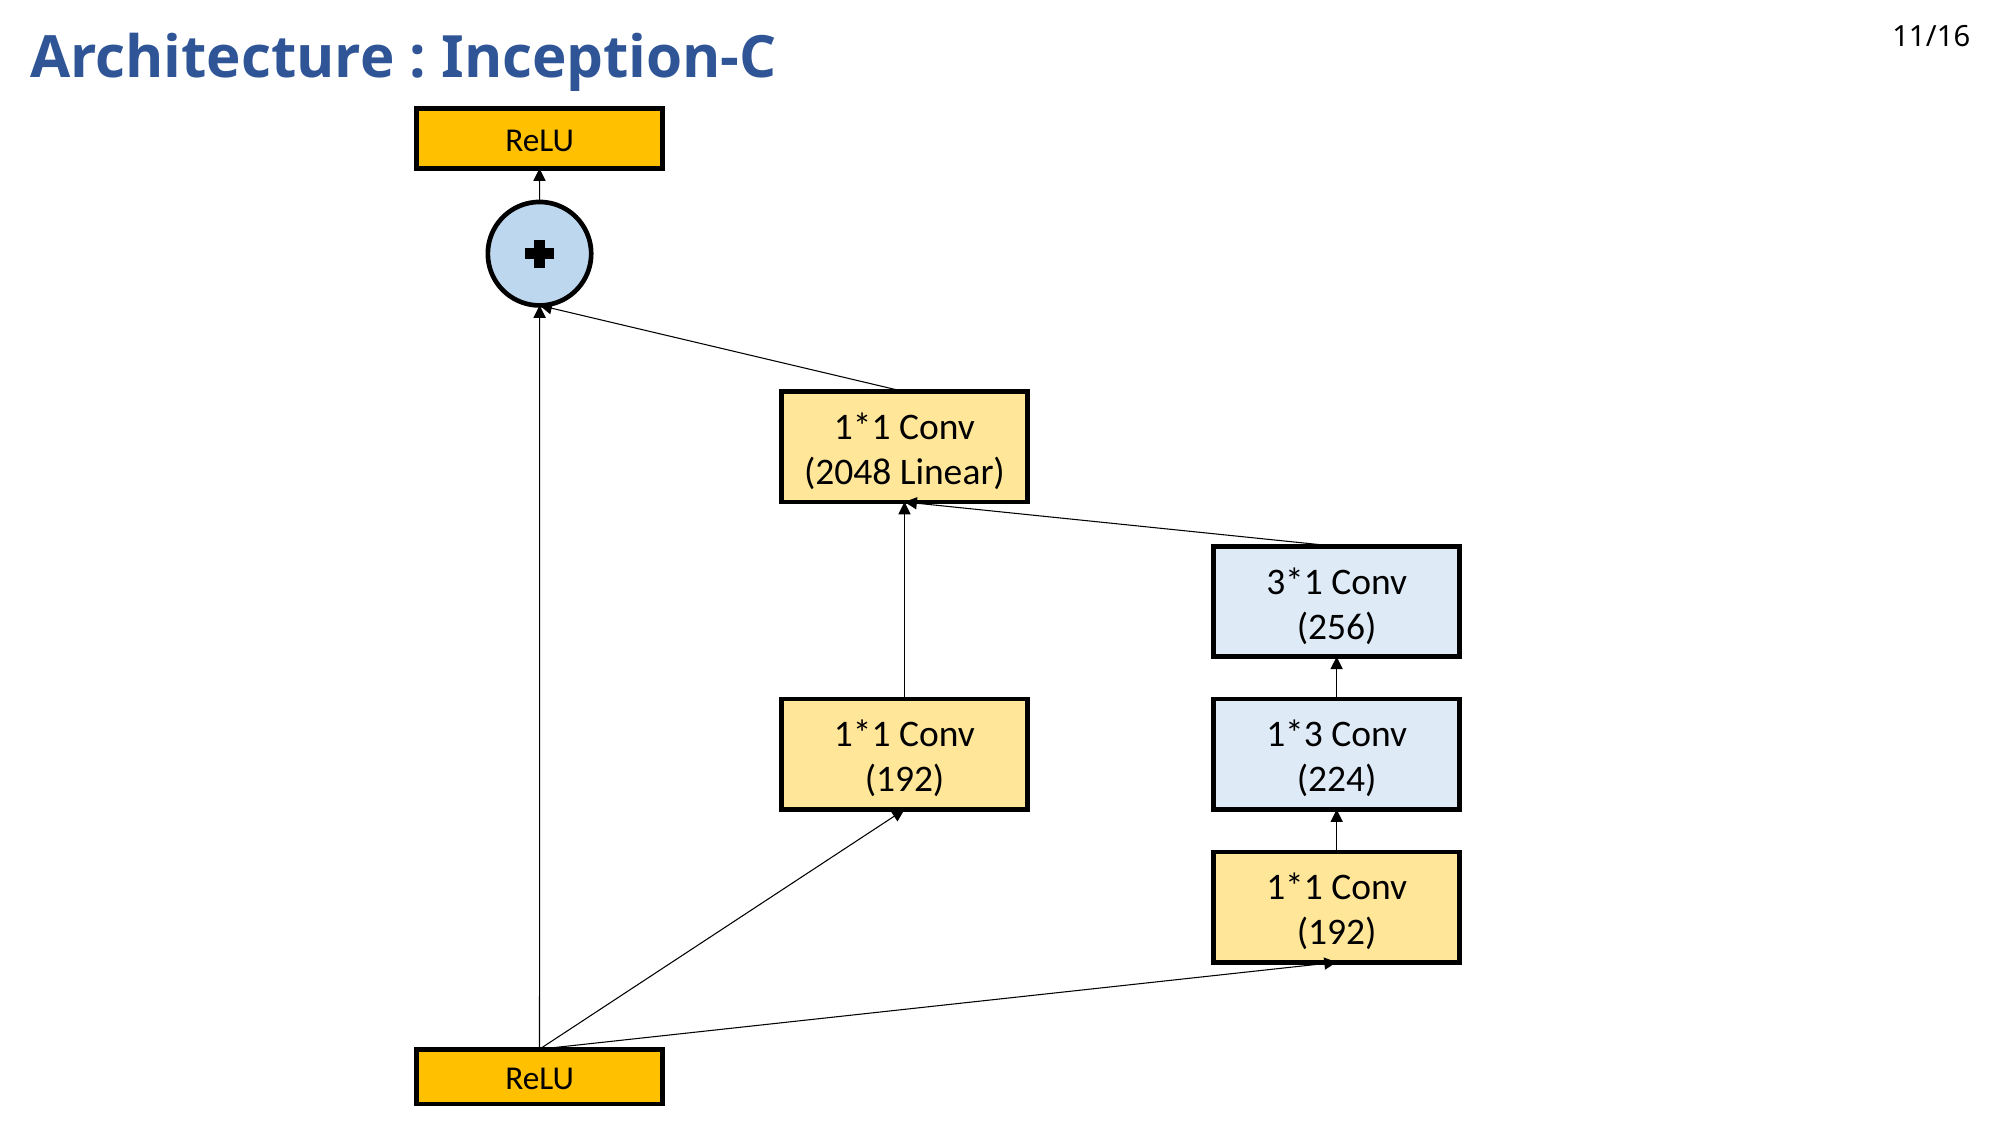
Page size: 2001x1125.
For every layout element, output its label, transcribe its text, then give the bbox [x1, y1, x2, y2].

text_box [539, 305, 905, 392]
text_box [539, 809, 905, 962]
text_box ReLU [416, 1048, 663, 1105]
text_box 1*1 Conv (192) [1213, 851, 1461, 963]
text_box 1*1 Conv (2048 Linear) [781, 391, 1028, 503]
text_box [905, 501, 1337, 547]
text_box [486, 200, 593, 307]
text_box 1*3 Conv (224) [1213, 698, 1461, 811]
text_box 3*1 Conv (256) [1213, 545, 1461, 658]
text_box 1*1 Conv (192) [781, 698, 1028, 811]
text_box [539, 962, 1337, 1050]
text_box Architecture : Inception-C [15, 12, 1874, 97]
text_box 11/16 [1874, 7, 1988, 60]
text_box [525, 240, 554, 268]
text_box ReLU [416, 107, 663, 169]
